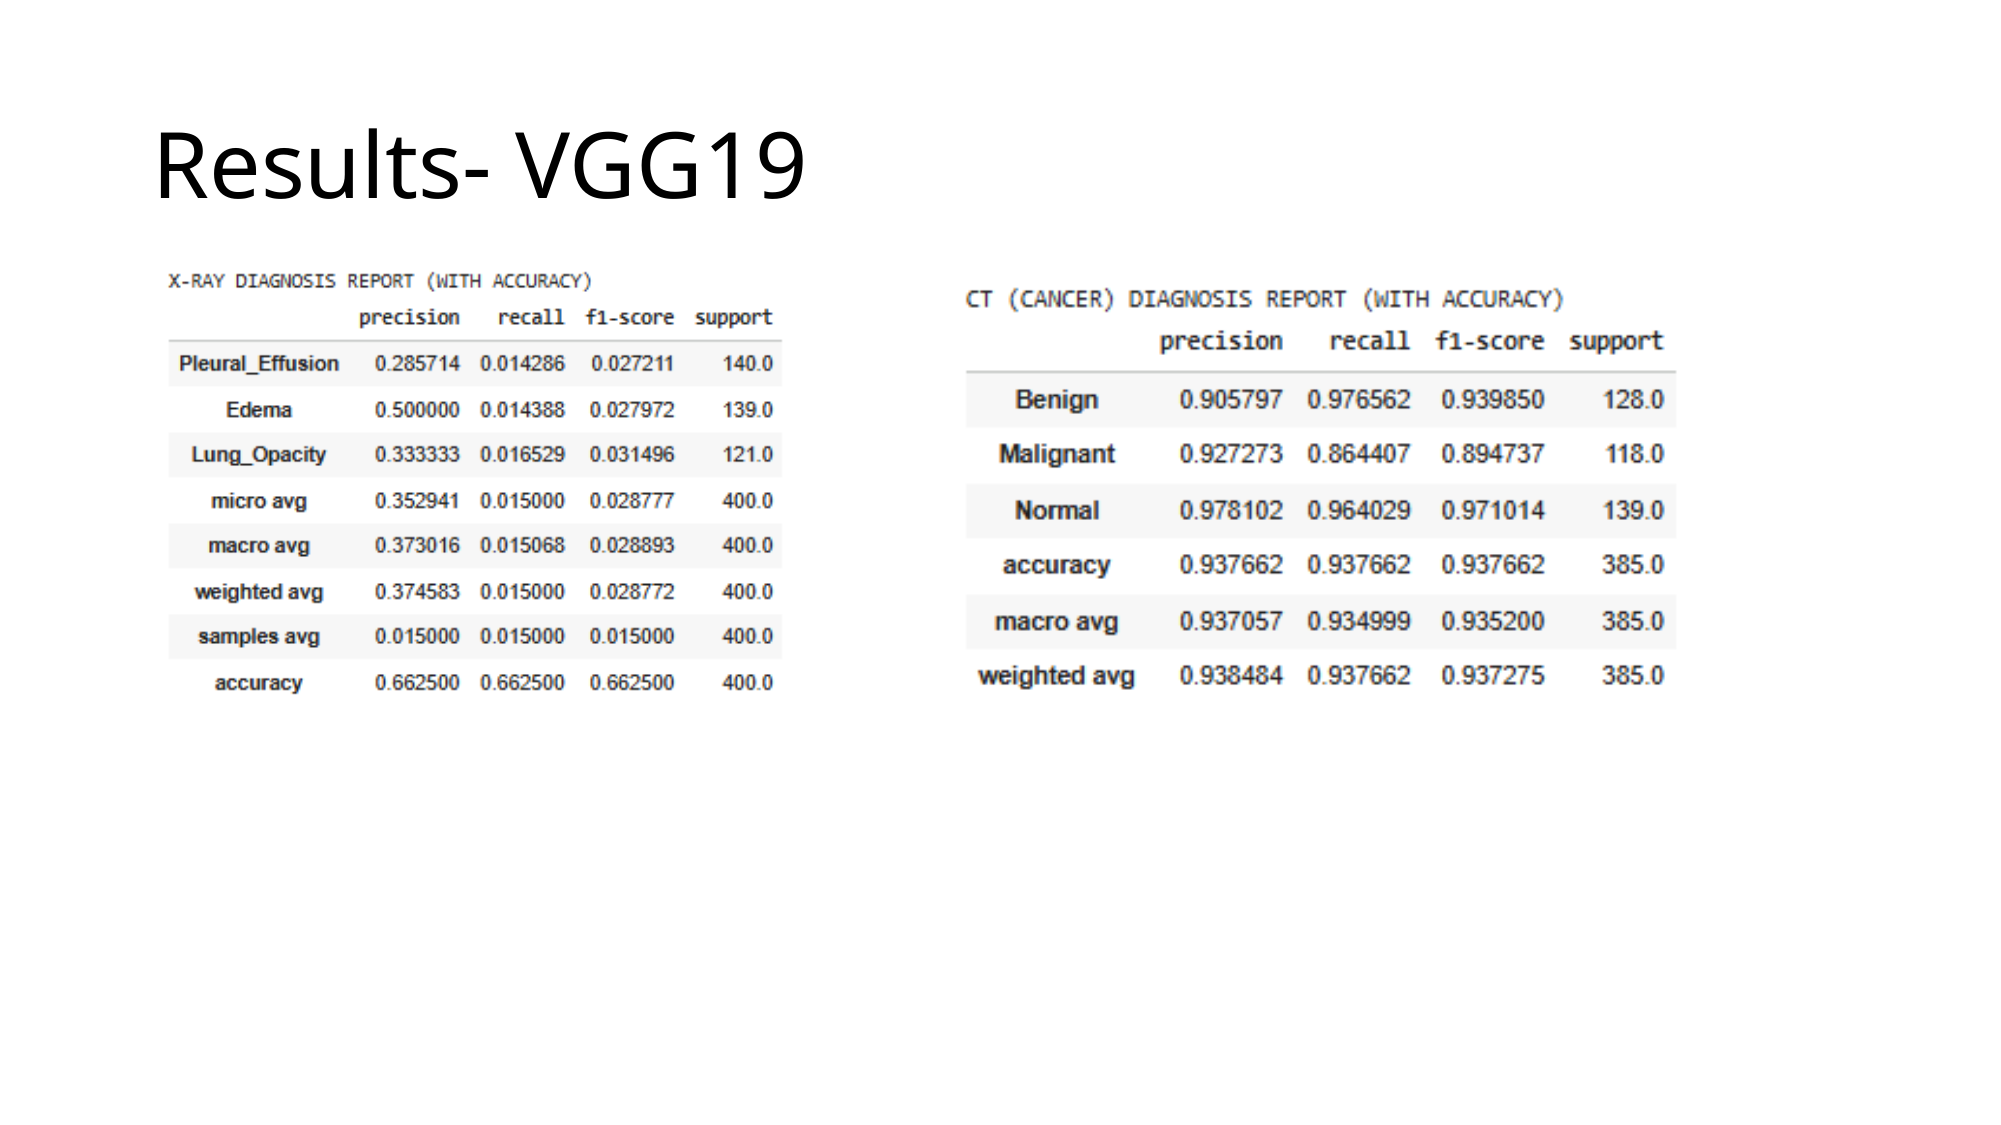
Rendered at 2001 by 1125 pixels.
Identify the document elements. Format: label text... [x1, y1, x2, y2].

picture [150, 261, 794, 702]
picture [934, 270, 1698, 711]
title Results- VGG19 [137, 59, 1863, 278]
